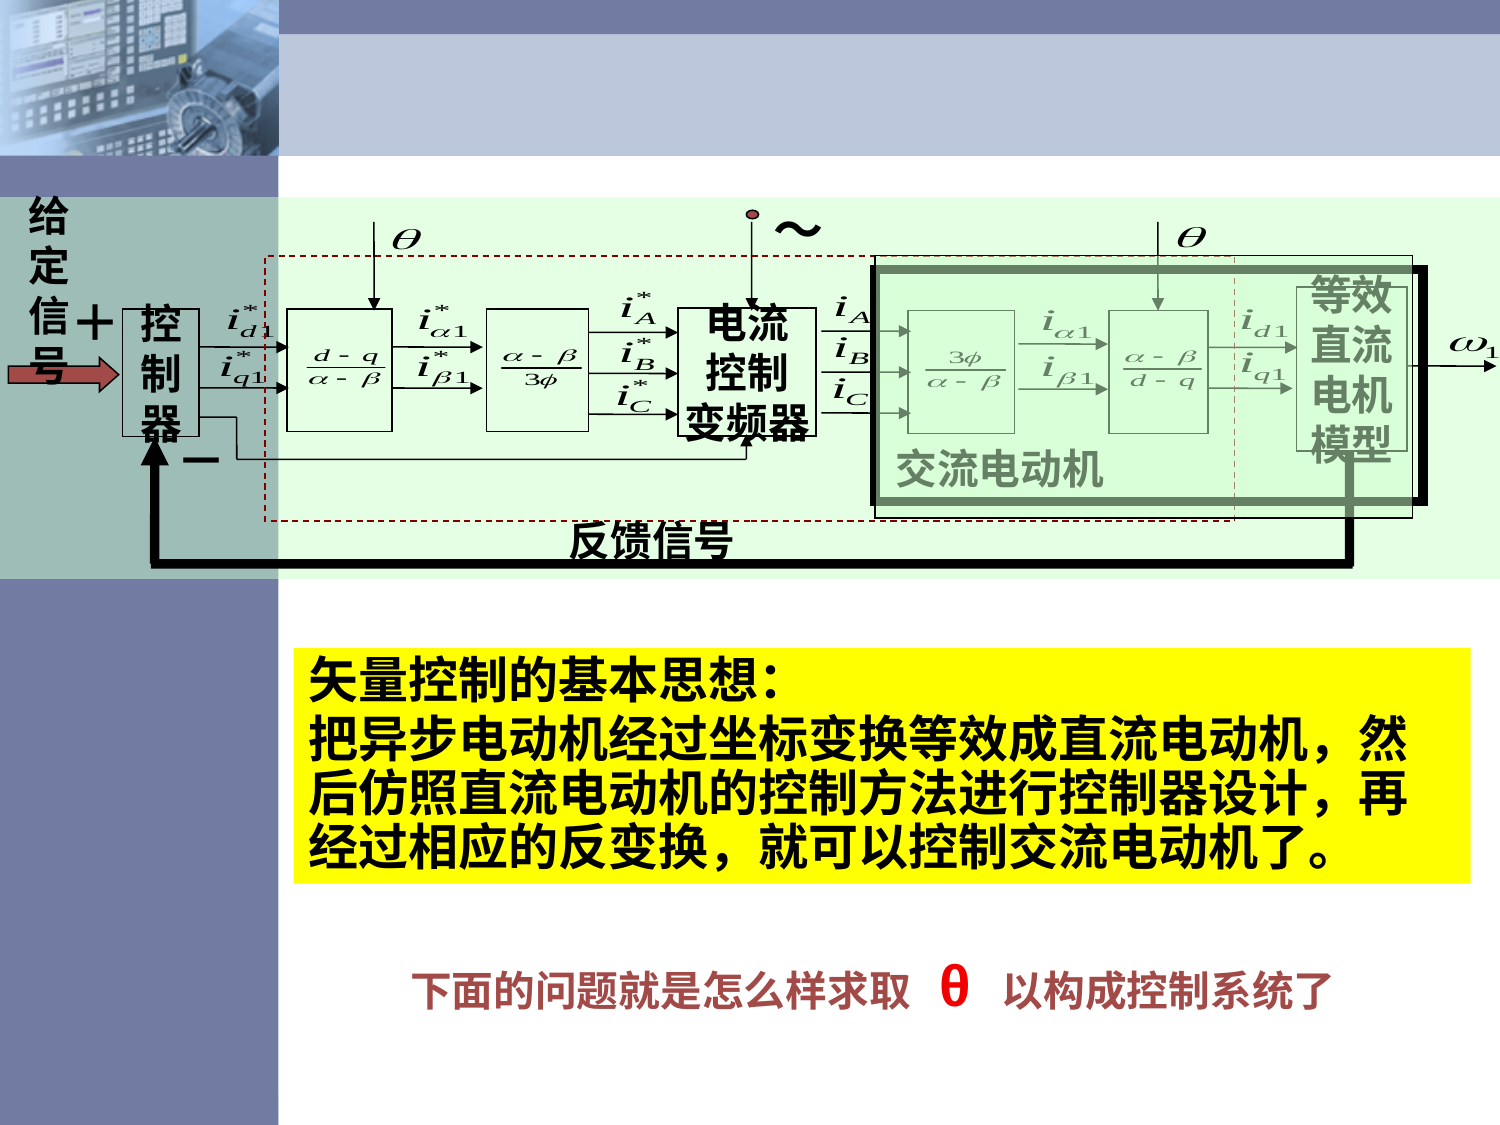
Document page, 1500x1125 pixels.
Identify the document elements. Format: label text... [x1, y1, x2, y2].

text_box 矢量控制的基本思想： 把异步电动机经过坐标变换等效成直流电动机，然后仿照直流电动机的控制方法进行控制器设计，再经过相应的反变换，就可以控制交流电动机了。 [293, 647, 1471, 884]
text_box 下面的问题就是怎么样求取 θ 以构成控制系统了 [395, 940, 1359, 1026]
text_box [0, 190, 1500, 580]
picture [0, 0, 279, 155]
